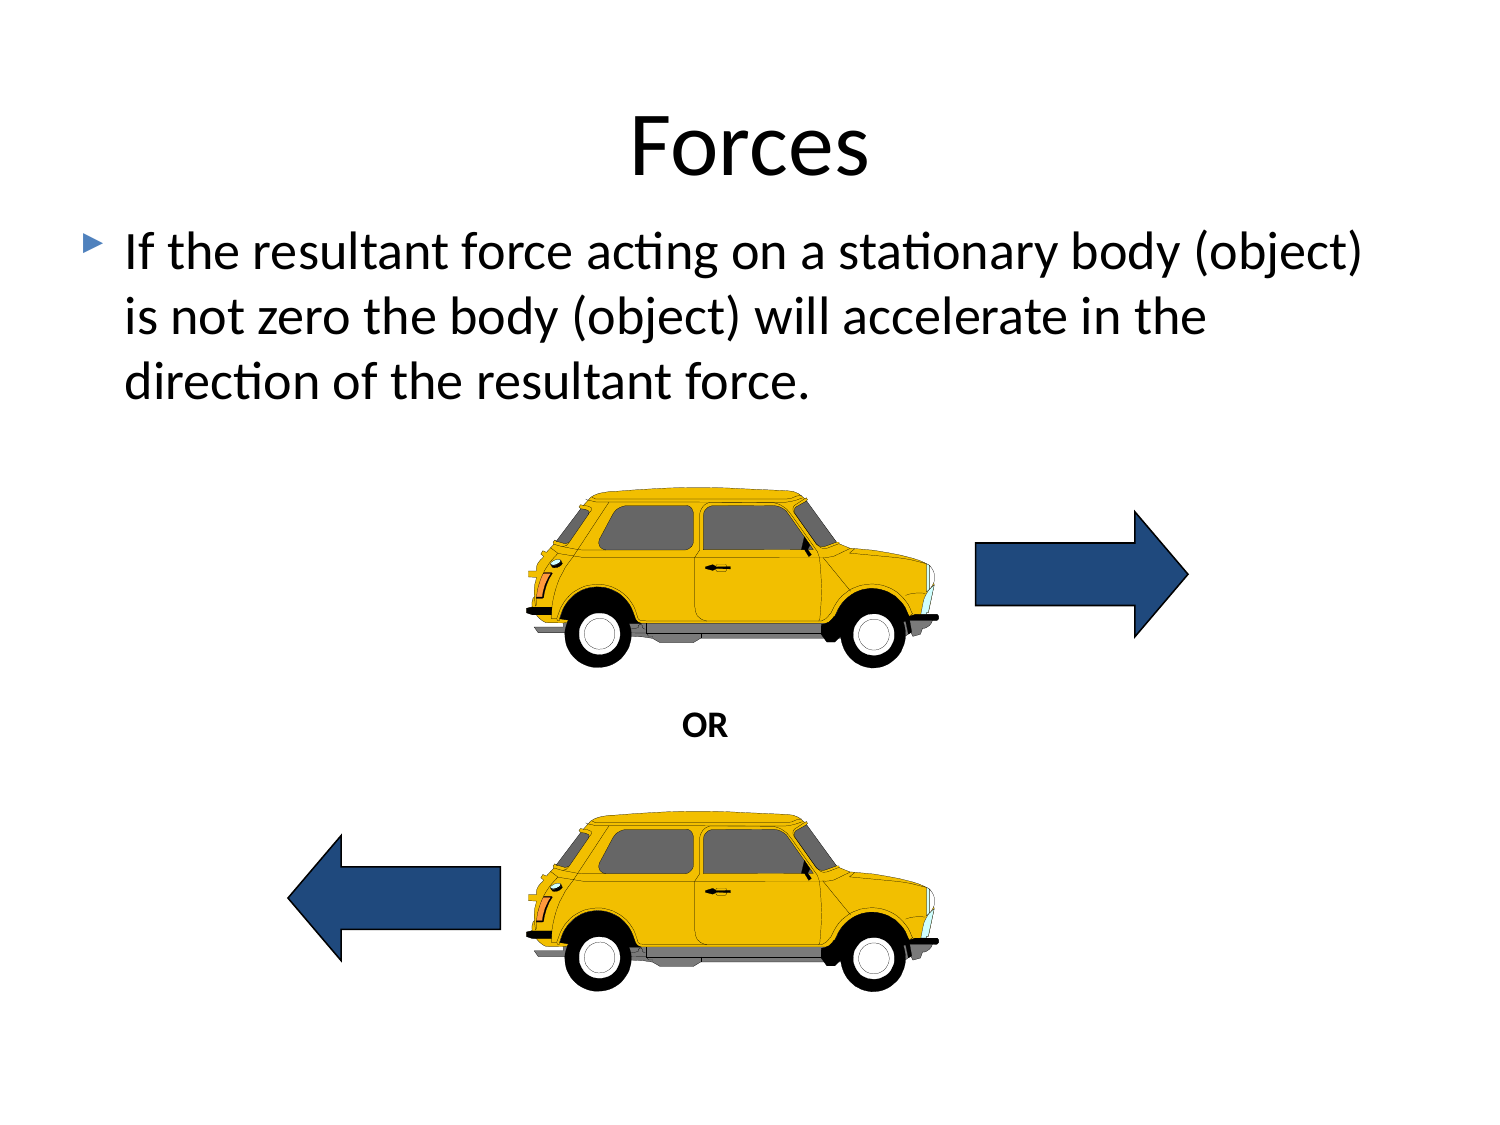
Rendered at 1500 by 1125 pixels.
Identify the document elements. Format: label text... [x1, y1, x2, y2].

text_box [287, 835, 501, 961]
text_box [525, 486, 940, 669]
text_box If the resultant force acting on a stationary body (object) is not zero the body (object) will accelerate in the direction of the resultant force. [64, 208, 1415, 705]
title Forces [75, 45, 1425, 233]
text_box OR [667, 692, 845, 753]
text_box [975, 511, 1189, 637]
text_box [525, 810, 940, 993]
